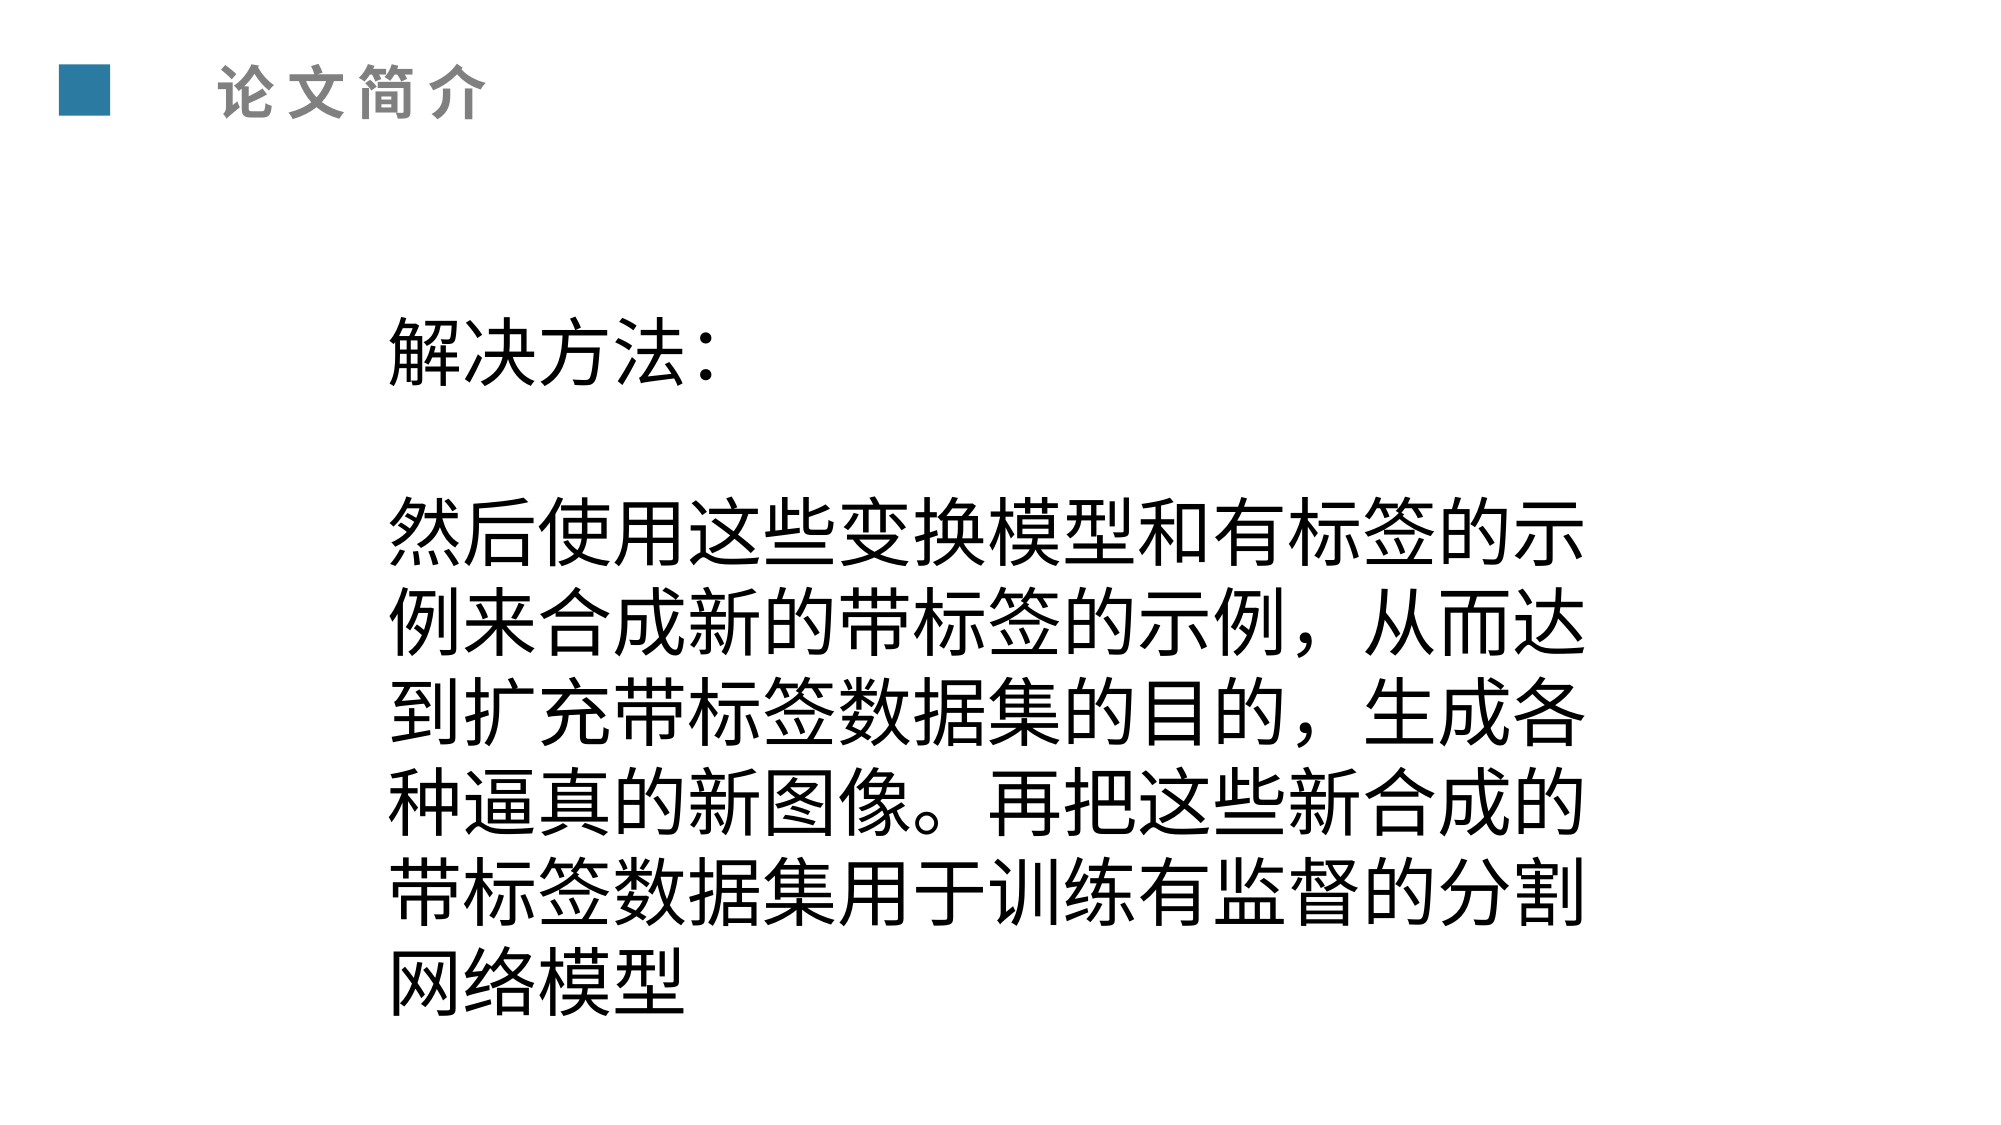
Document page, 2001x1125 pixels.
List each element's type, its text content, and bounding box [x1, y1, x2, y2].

text_box 解决方法： 然后使用这些变换模型和有标签的示例来合成新的带标签的示例，从而达到扩充带标签数据集的目的，生成各种逼真的新图像。再把这些新合成的带标签数据集用于训练有监督的分割网络模型 [372, 298, 1628, 1033]
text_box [58, 42, 600, 178]
